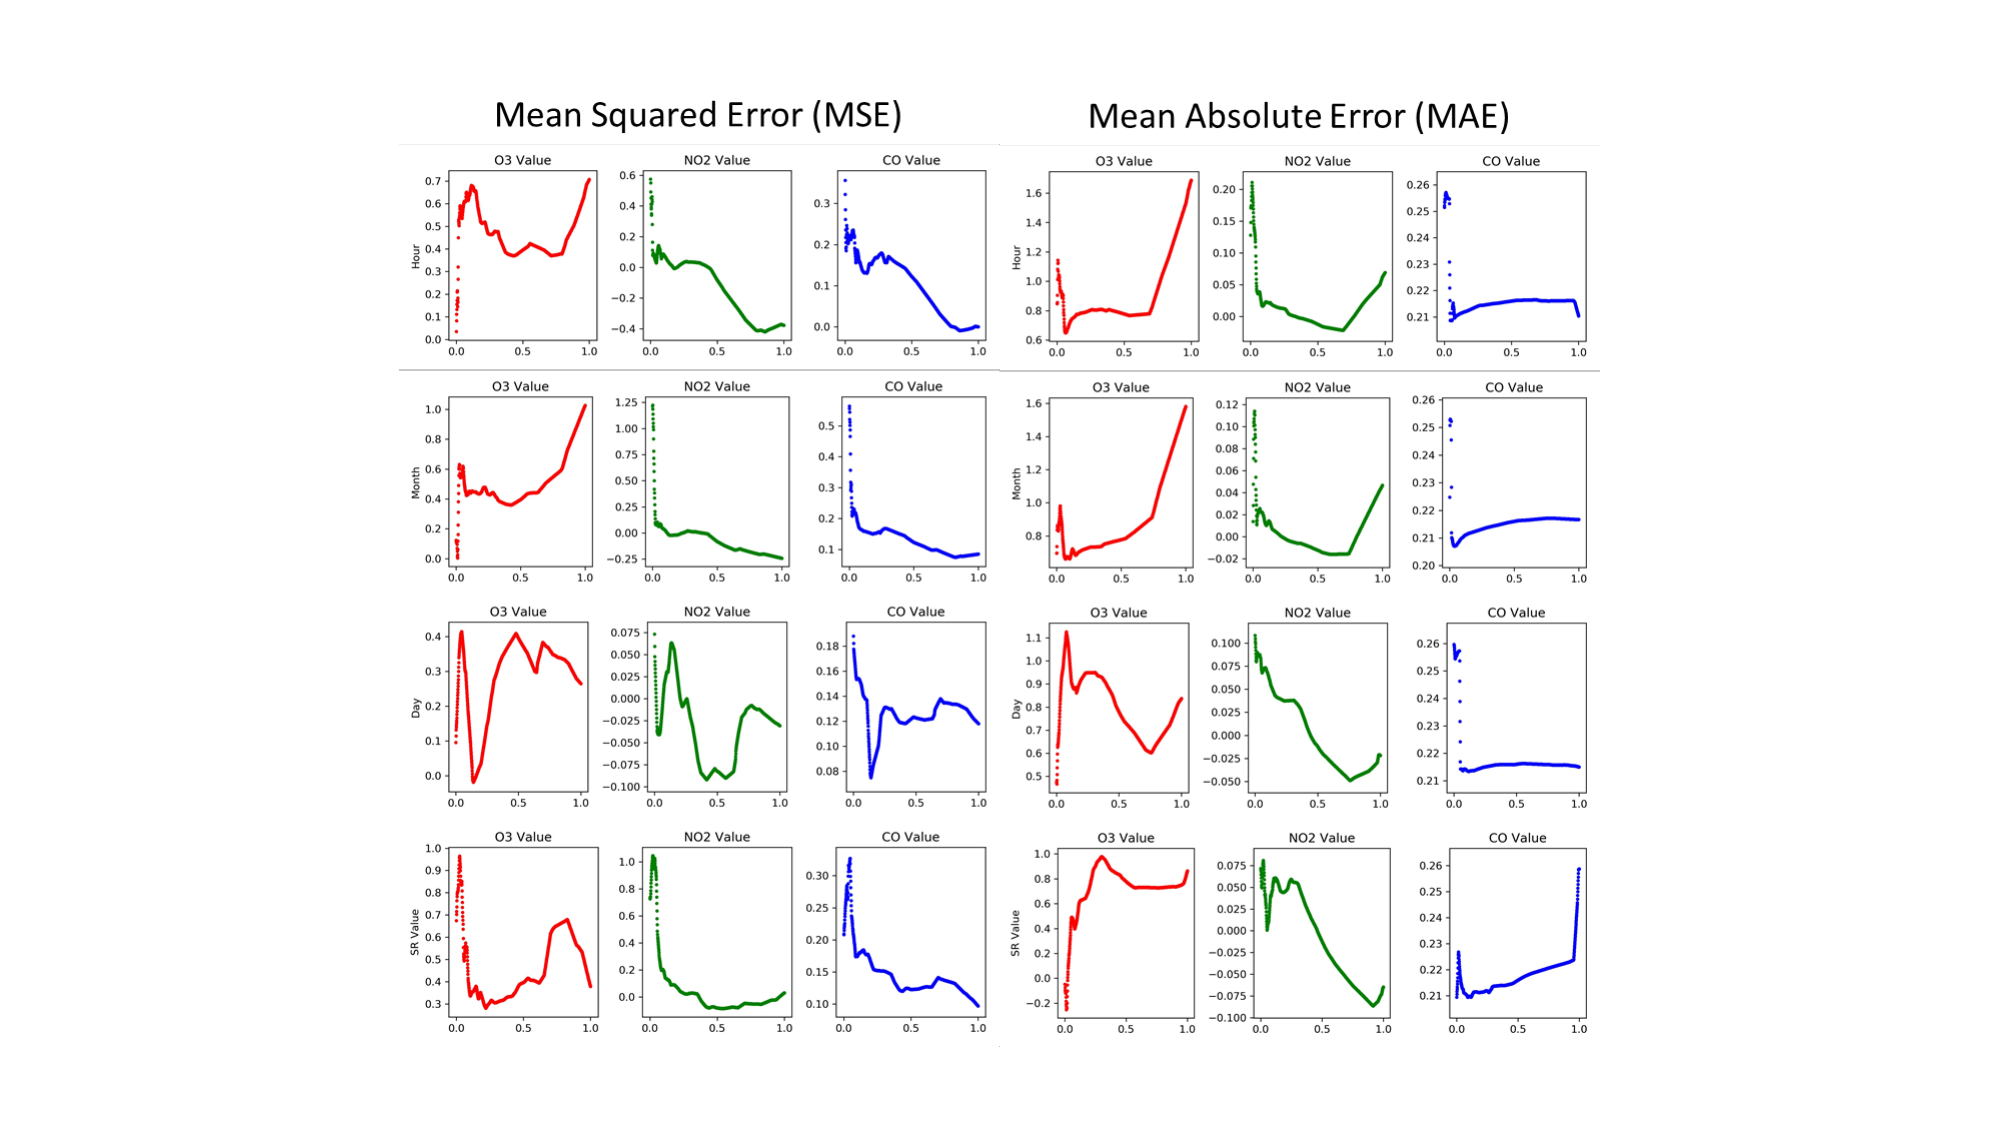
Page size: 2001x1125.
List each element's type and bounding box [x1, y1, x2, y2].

picture [399, 78, 1600, 1047]
